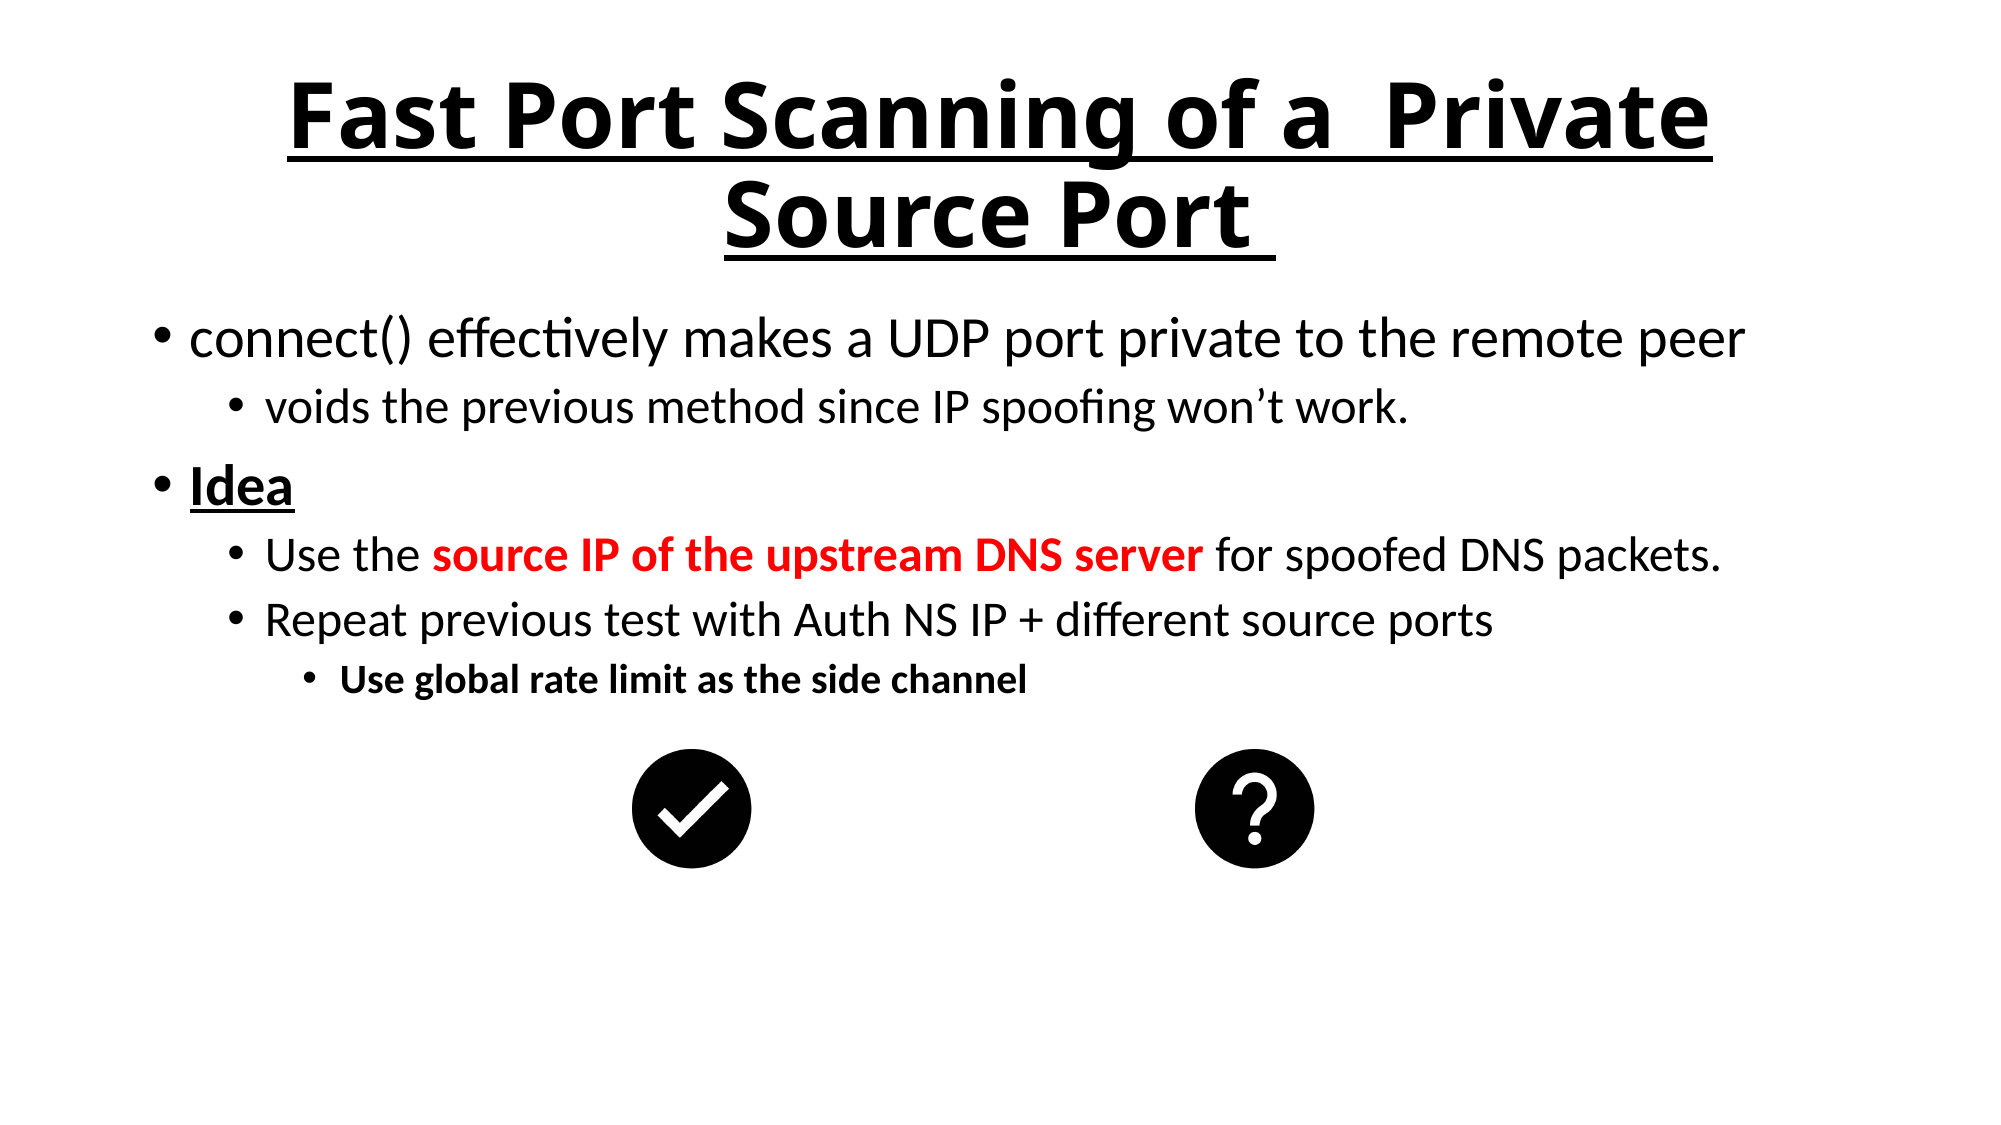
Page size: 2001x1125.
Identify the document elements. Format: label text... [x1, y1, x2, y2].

picture [616, 733, 767, 884]
picture [1179, 733, 1330, 884]
title Fast Port Scanning of a Private Source Port [137, 59, 1863, 278]
list connect() effectively makes a UDP port private to the remote peer voids the previous method since IP spoofing won’t work. Idea Use the source IP of the upstream DNS server for spoofed DNS packets. Repeat previous test with Auth NS IP + different source ports Use global rate limit as the side channel [137, 299, 1863, 978]
